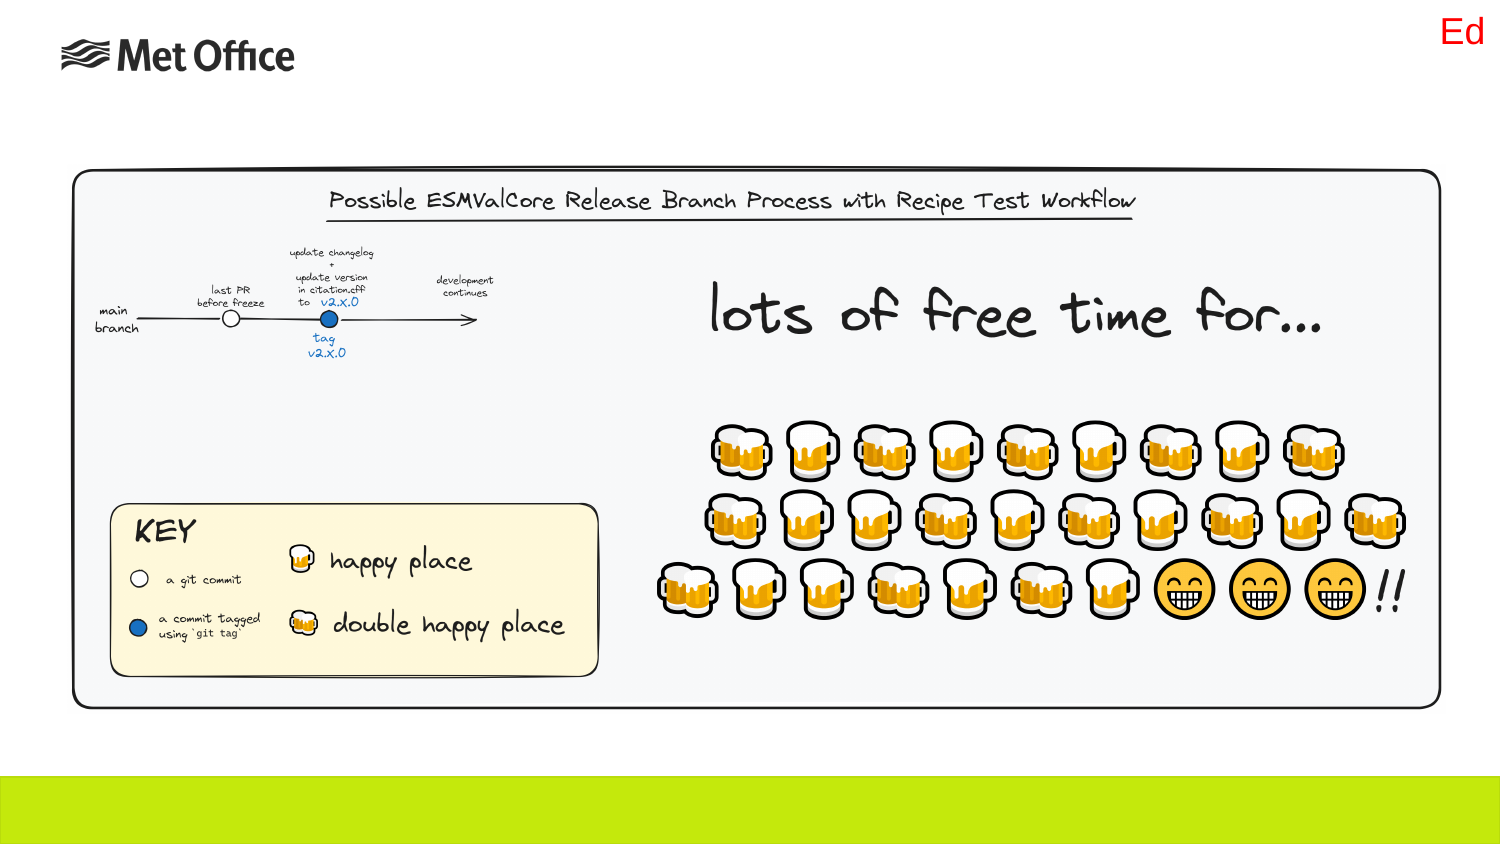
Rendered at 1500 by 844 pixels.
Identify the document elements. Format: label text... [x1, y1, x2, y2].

picture [602, 271, 1453, 637]
picture [30, 8, 326, 102]
picture [276, 535, 574, 651]
text_box Ed [1345, 0, 1500, 60]
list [67, 164, 1446, 714]
